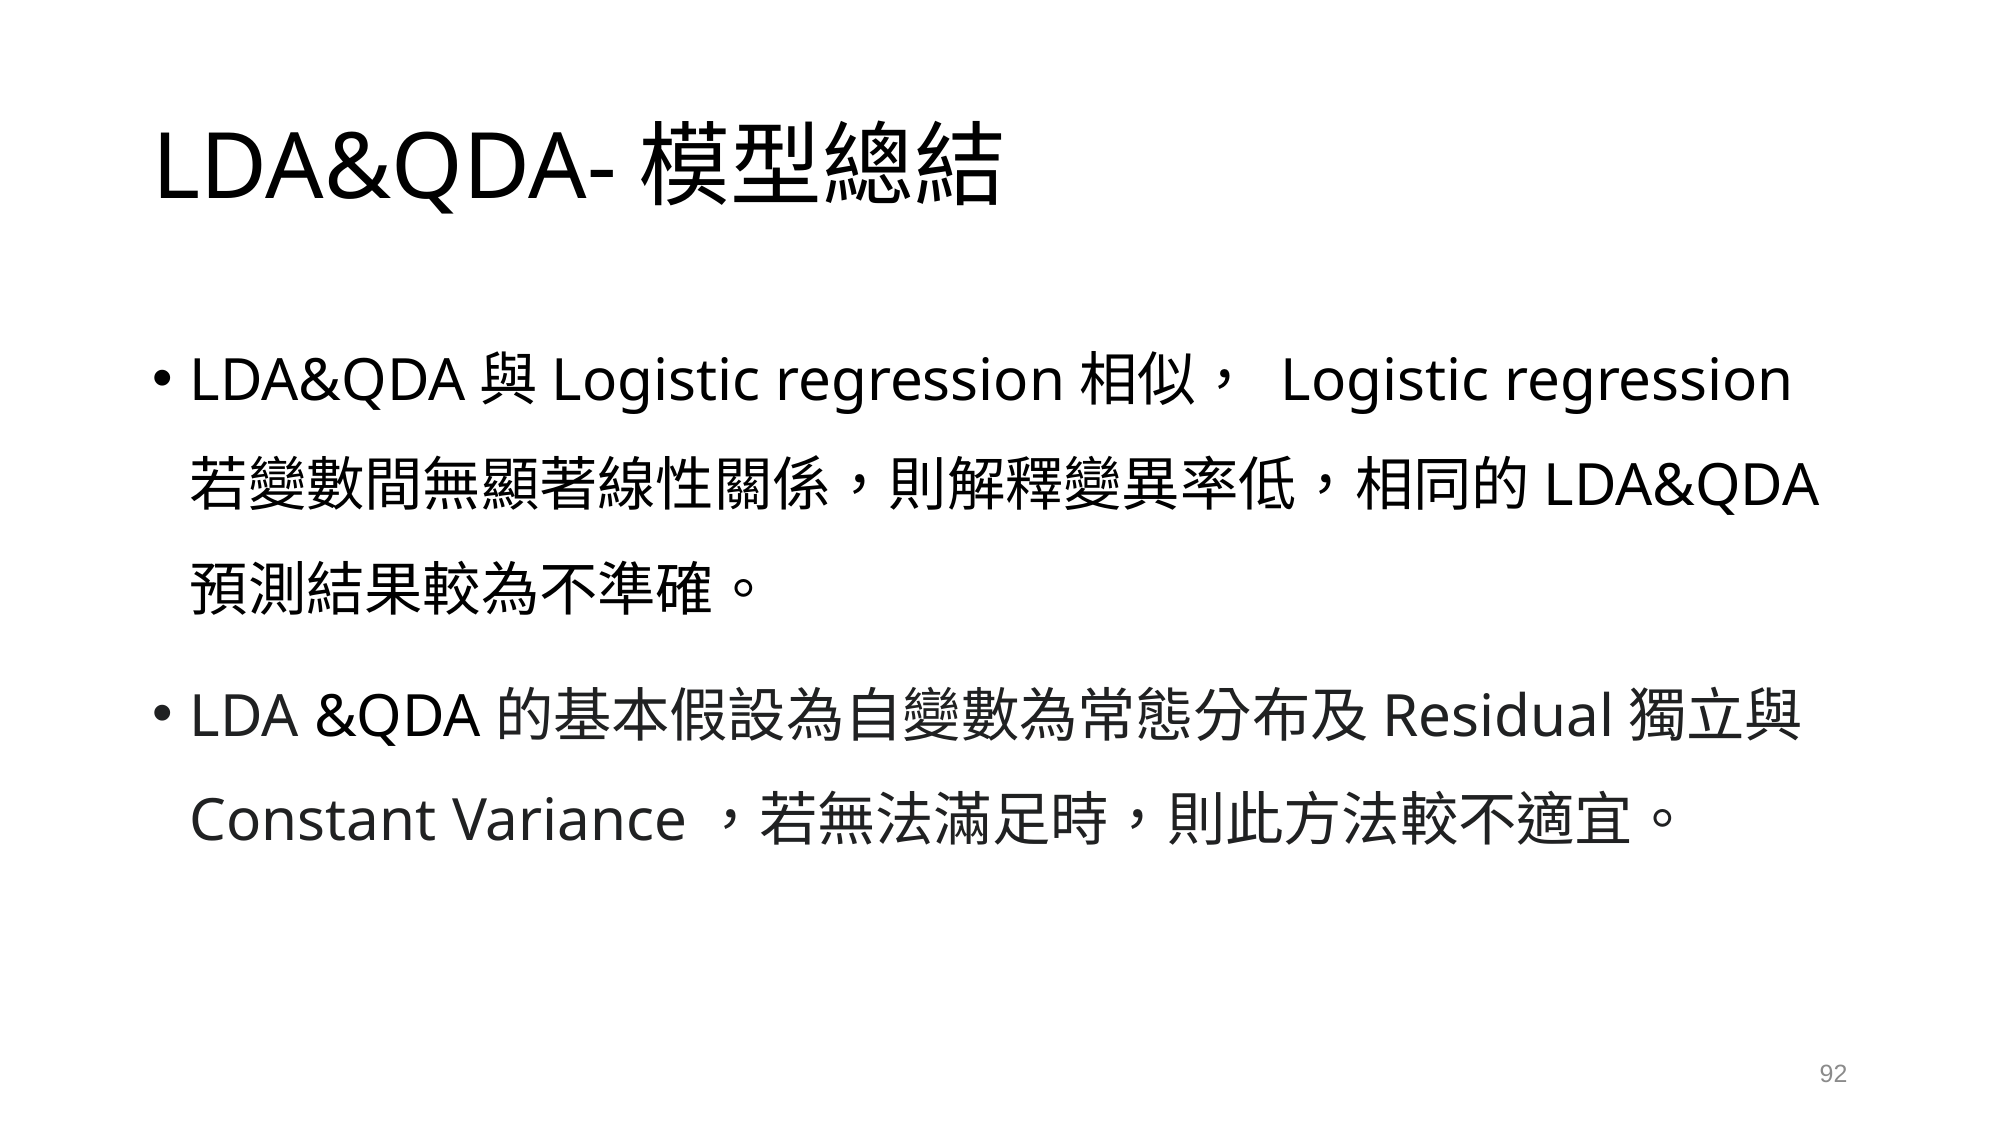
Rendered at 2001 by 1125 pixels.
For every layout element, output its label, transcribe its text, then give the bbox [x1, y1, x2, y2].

slide_number 92 [1412, 1042, 1863, 1103]
title LDA&QDA-模型總結 [137, 59, 1863, 278]
list LDA&QDA與Logistic regression相似， Logistic regression若變數間無顯著線性關係，則解釋變異率低，相同的LDA&QDA預測結果較為不準確。 LDA &QDA的基本假設為自變數為常態分布及Residual獨立與Constant Variance，若無法滿足時，則此方法較不適宜。 [137, 299, 1863, 1014]
